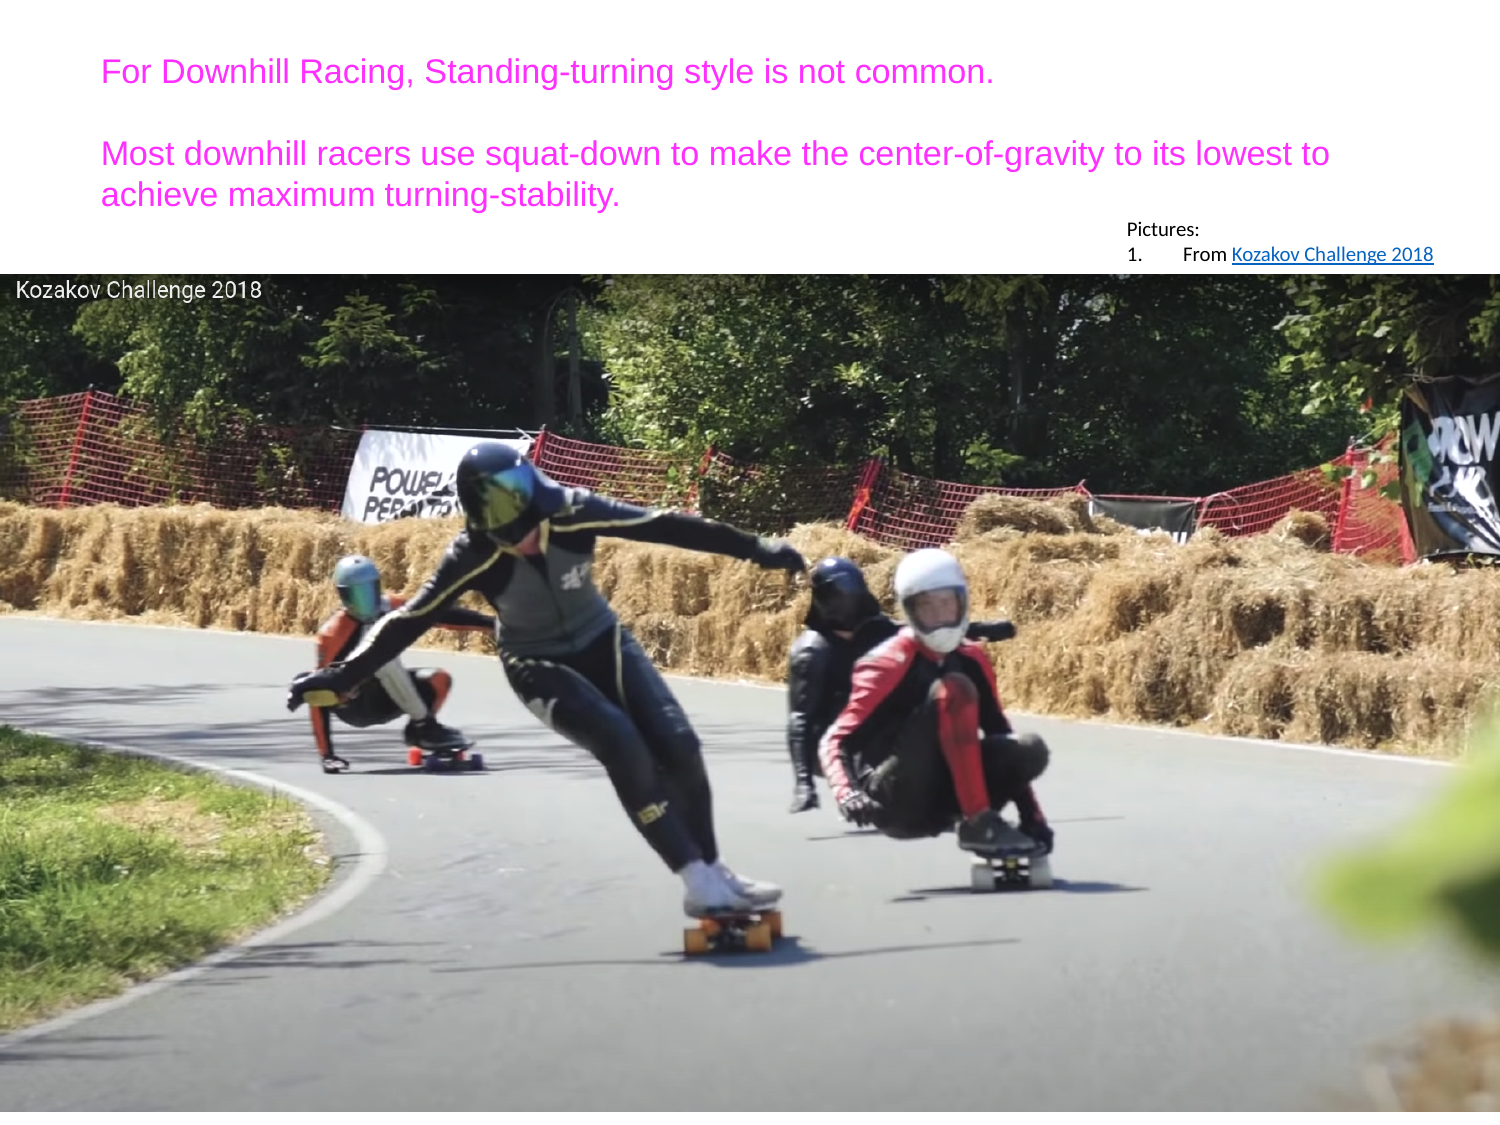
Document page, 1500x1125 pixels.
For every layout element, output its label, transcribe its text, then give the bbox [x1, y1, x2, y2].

picture [0, 274, 1500, 1112]
text_box For Downhill Racing, Standing-turning style is not common. Most downhill racers use squat-down to make the center-of-gravity to its lowest to achieve maximum turning-stability. [87, 43, 1413, 220]
text_box Pictures: From Kozakov Challenge 2018 [1112, 208, 1500, 274]
